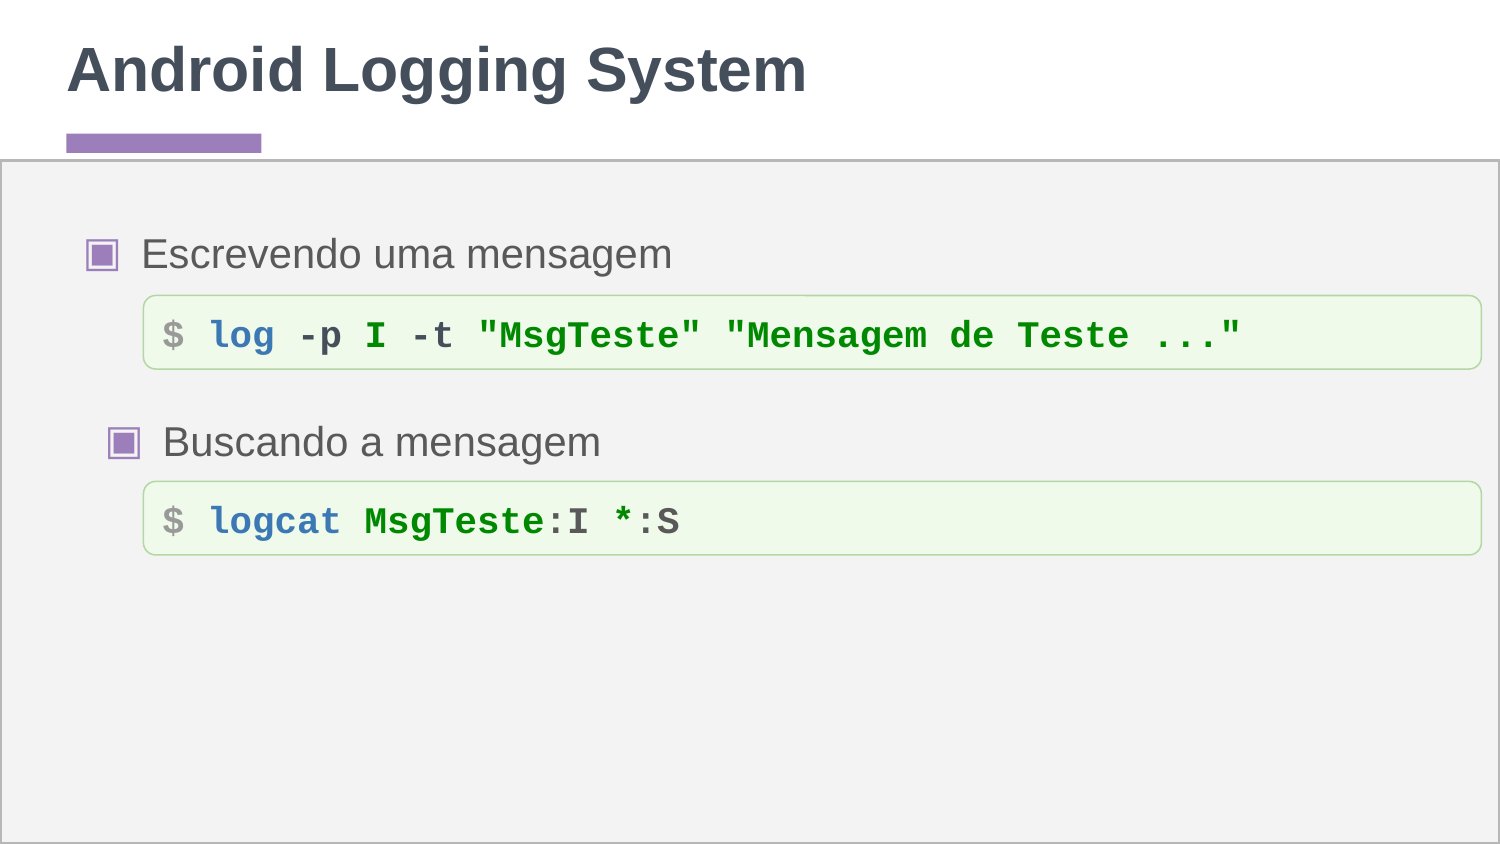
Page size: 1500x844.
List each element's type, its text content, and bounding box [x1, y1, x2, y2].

list Buscando a mensagem [72, 392, 1471, 482]
title Android Logging System [51, 0, 1449, 134]
text_box $ logcat MsgTeste:I *:S [143, 481, 1482, 555]
list Escrevendo uma mensagem [51, 204, 1449, 293]
text_box $ log -p I -t "MsgTeste" "Mensagem de Teste ..." [143, 295, 1482, 370]
text_box [0, 160, 1500, 844]
